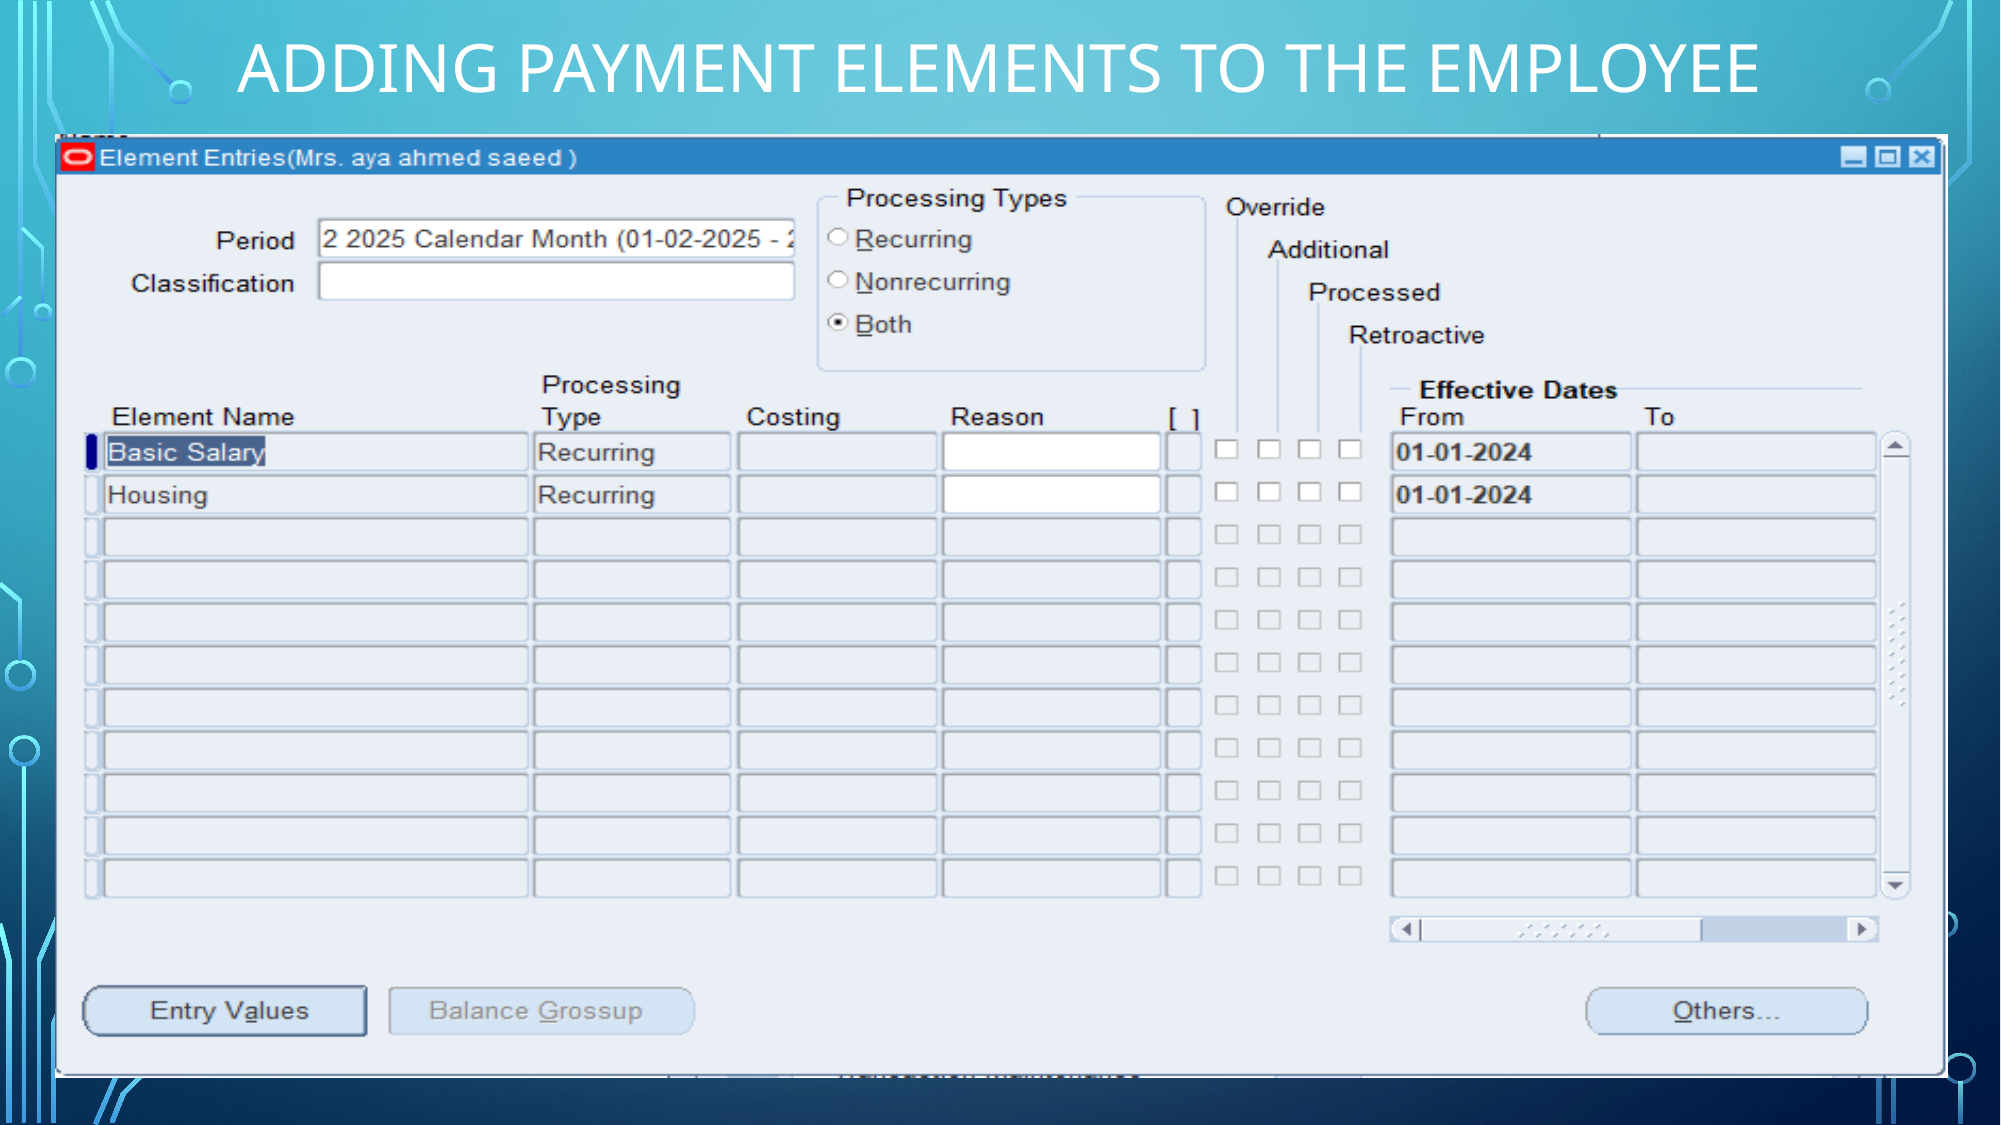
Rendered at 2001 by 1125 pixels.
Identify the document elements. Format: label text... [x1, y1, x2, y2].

text_box Adding payment elements to the employee [203, 18, 1797, 114]
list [55, 134, 1948, 1078]
